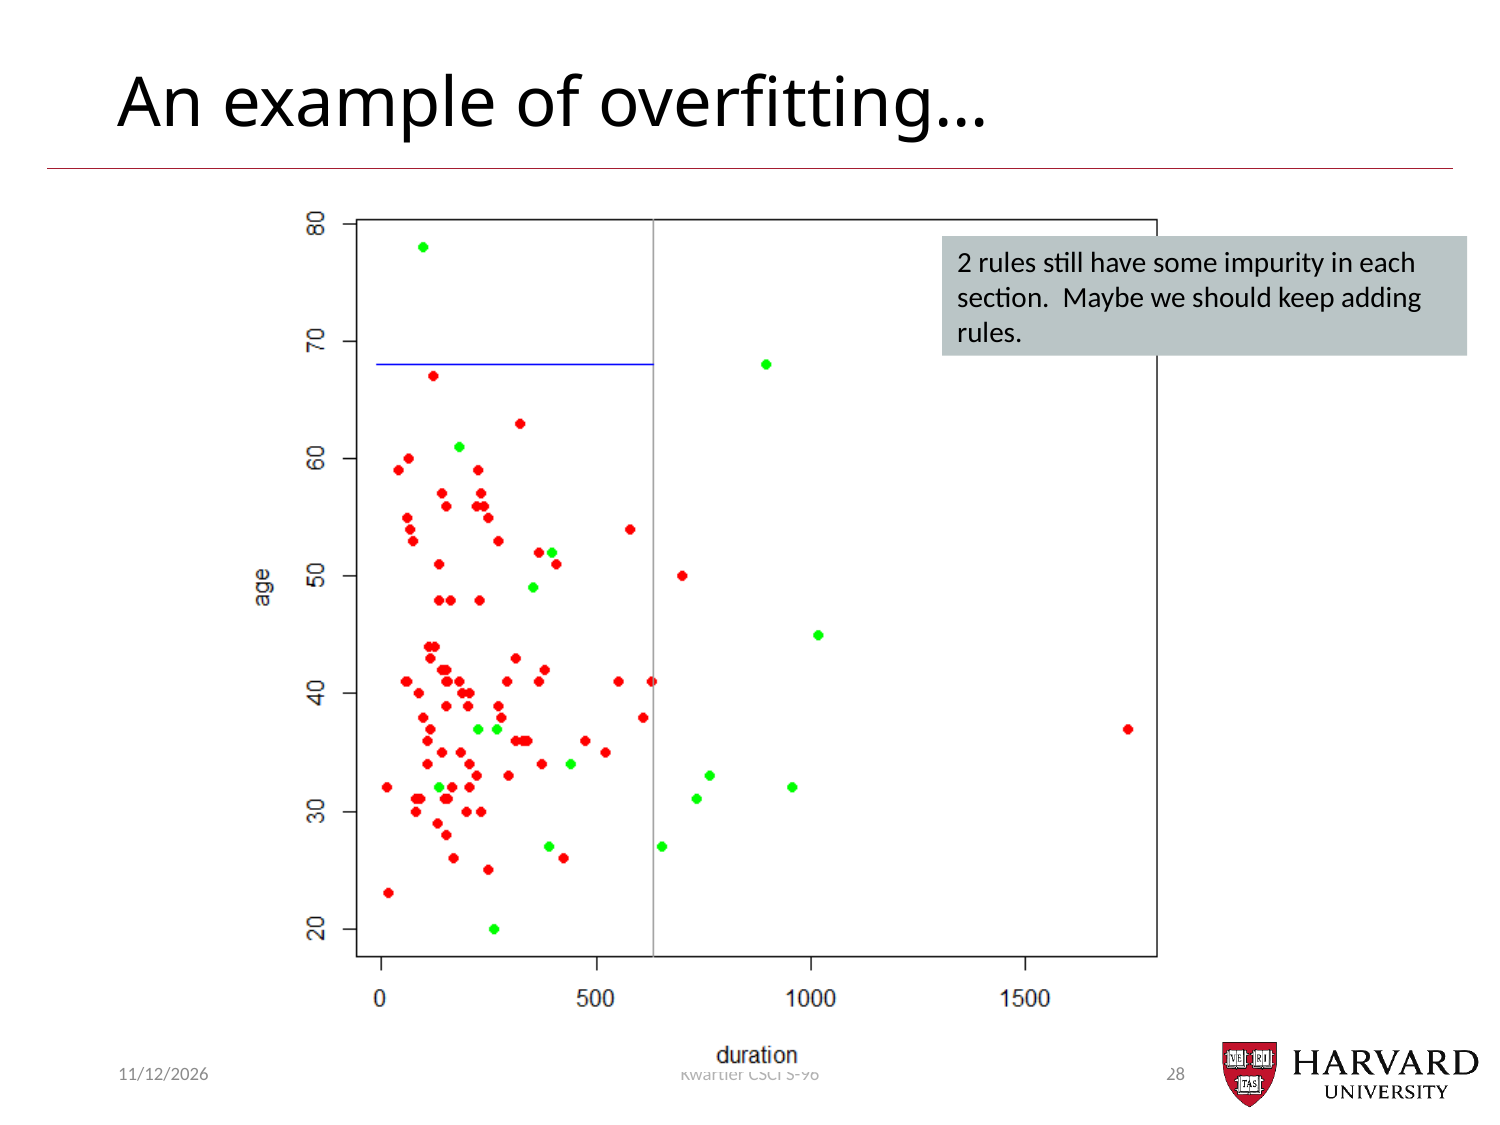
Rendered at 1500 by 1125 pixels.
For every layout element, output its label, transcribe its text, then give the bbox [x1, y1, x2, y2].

footer Kwartler CSCI S-96 [496, 1072, 1004, 1103]
slide_number 28 [1059, 1042, 1200, 1103]
text_box 2 rules still have some impurity in each section. Maybe we should keep adding rules. [1171, 236, 1468, 356]
picture [249, 196, 1171, 1072]
title An example of overfitting… [103, 59, 1397, 157]
picture [1200, 1024, 1500, 1125]
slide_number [103, 1042, 441, 1103]
